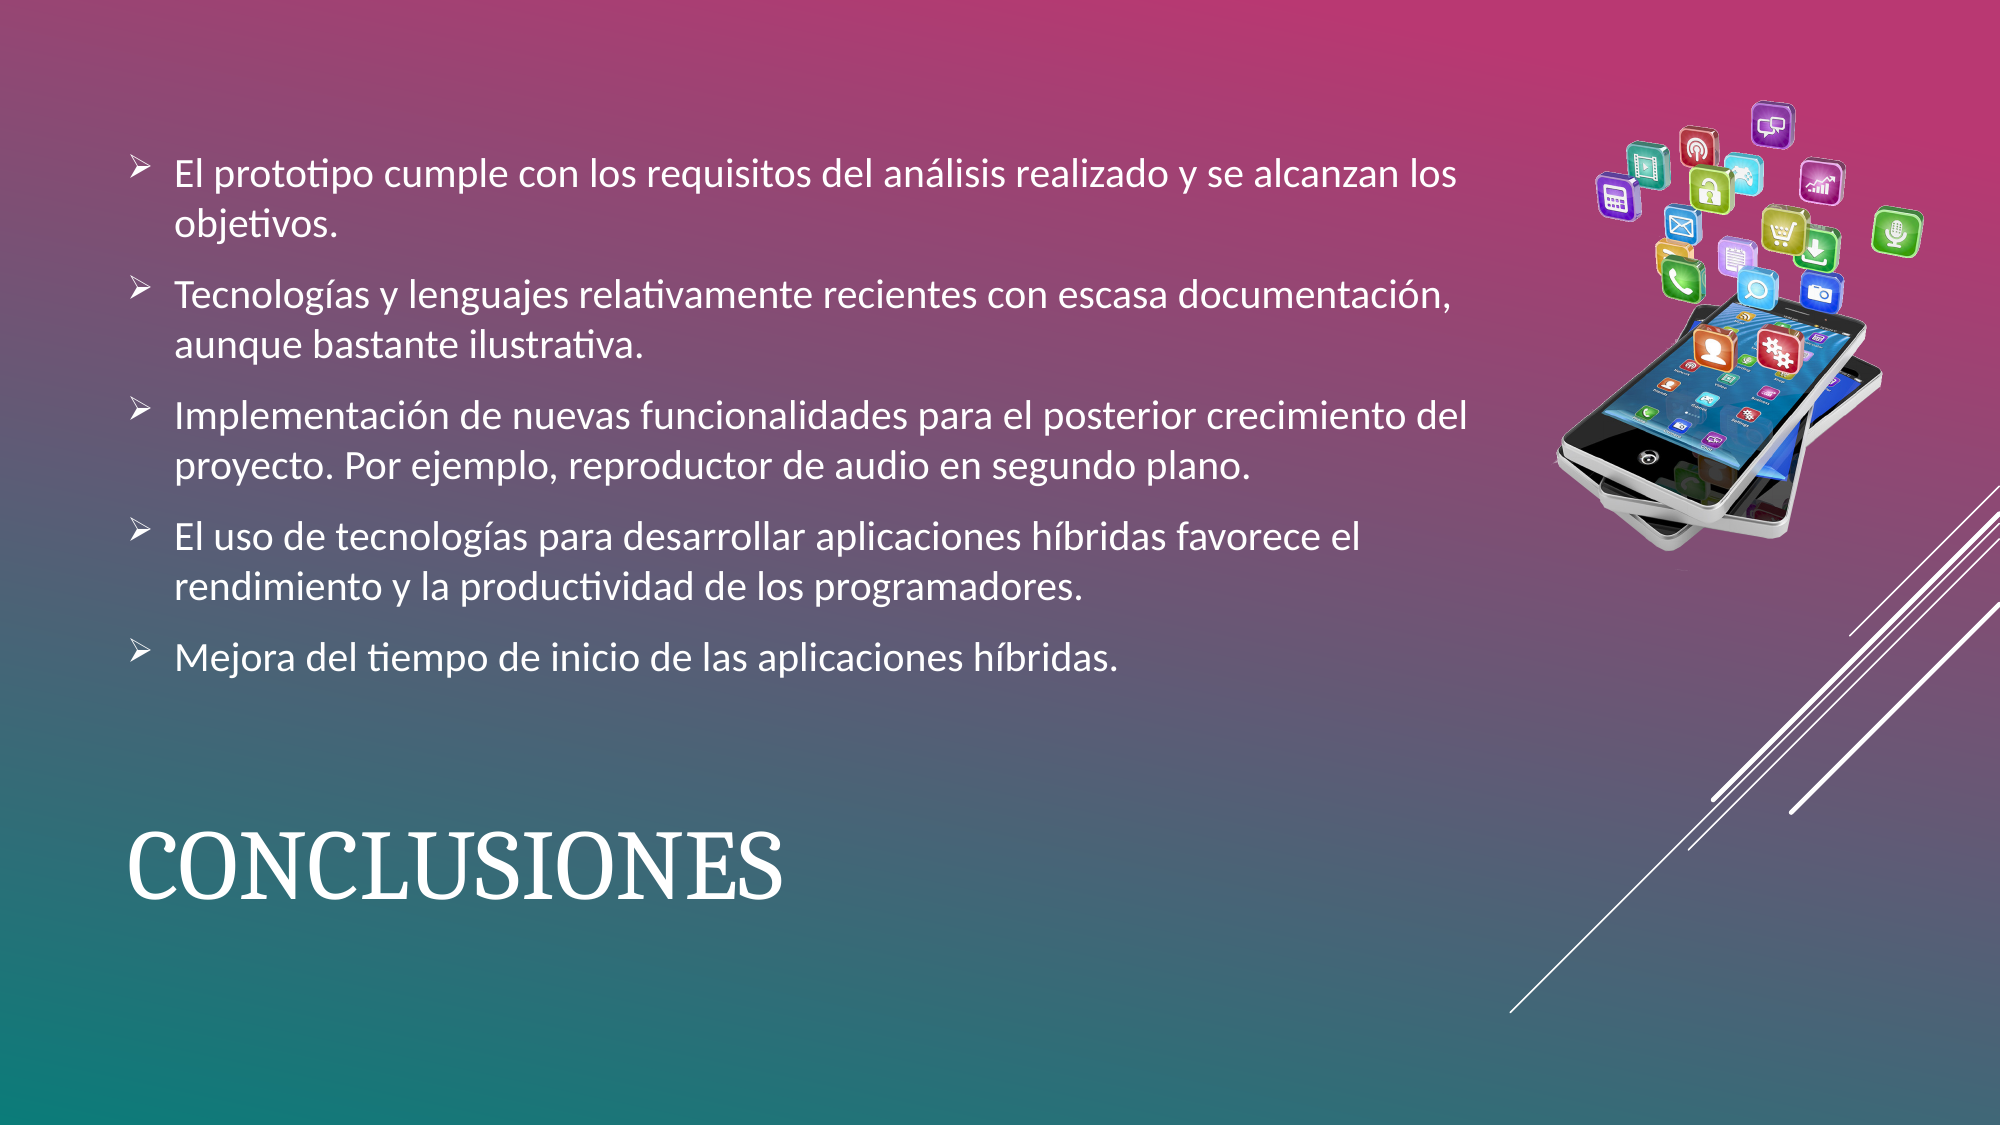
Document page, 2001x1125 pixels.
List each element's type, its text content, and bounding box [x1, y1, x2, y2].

list El prototipo cumple con los requisitos del análisis realizado y se alcanzan los objetivos. Tecnologías y lenguajes relativamente recientes con escasa documentación, aunque bastante ilustrativa. Implementación de nuevas funcionalidades para el posterior crecimiento del proyecto. Por ejemplo, reproductor de audio en segundo plano. El uso de tecnologías para desarrollar aplicaciones híbridas favorece el rendimiento y la productividad de los programadores. Mejora del tiempo de inicio de las aplicaciones híbridas. [112, 101, 1589, 724]
picture [1477, 78, 1983, 585]
title Conclusiones [112, 736, 1513, 984]
